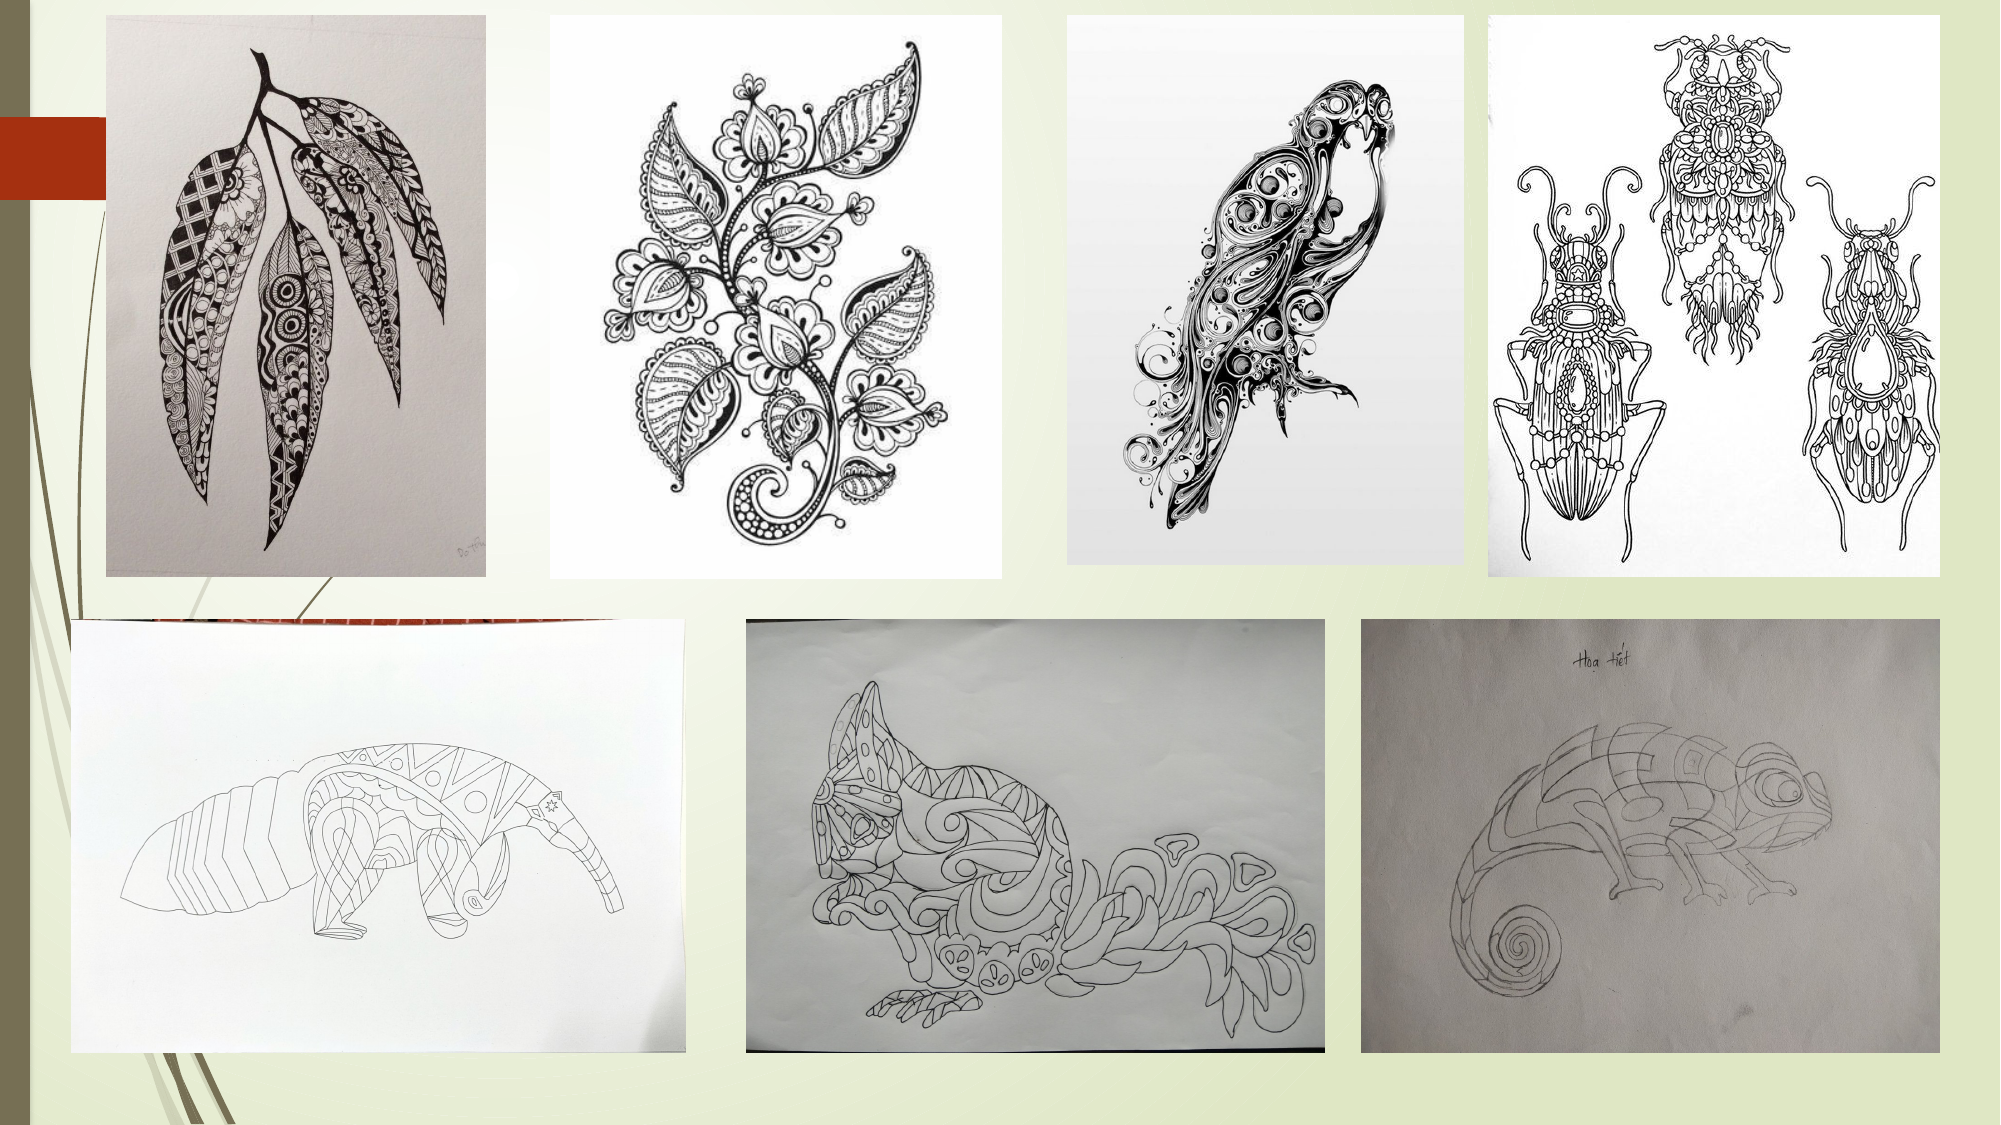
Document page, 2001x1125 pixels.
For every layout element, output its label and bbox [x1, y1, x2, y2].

picture [550, 14, 1003, 580]
picture [106, 14, 486, 577]
picture [71, 619, 686, 1054]
picture [1488, 14, 1940, 577]
picture [1066, 14, 1465, 565]
picture [1361, 619, 1940, 1054]
picture [746, 619, 1325, 1054]
